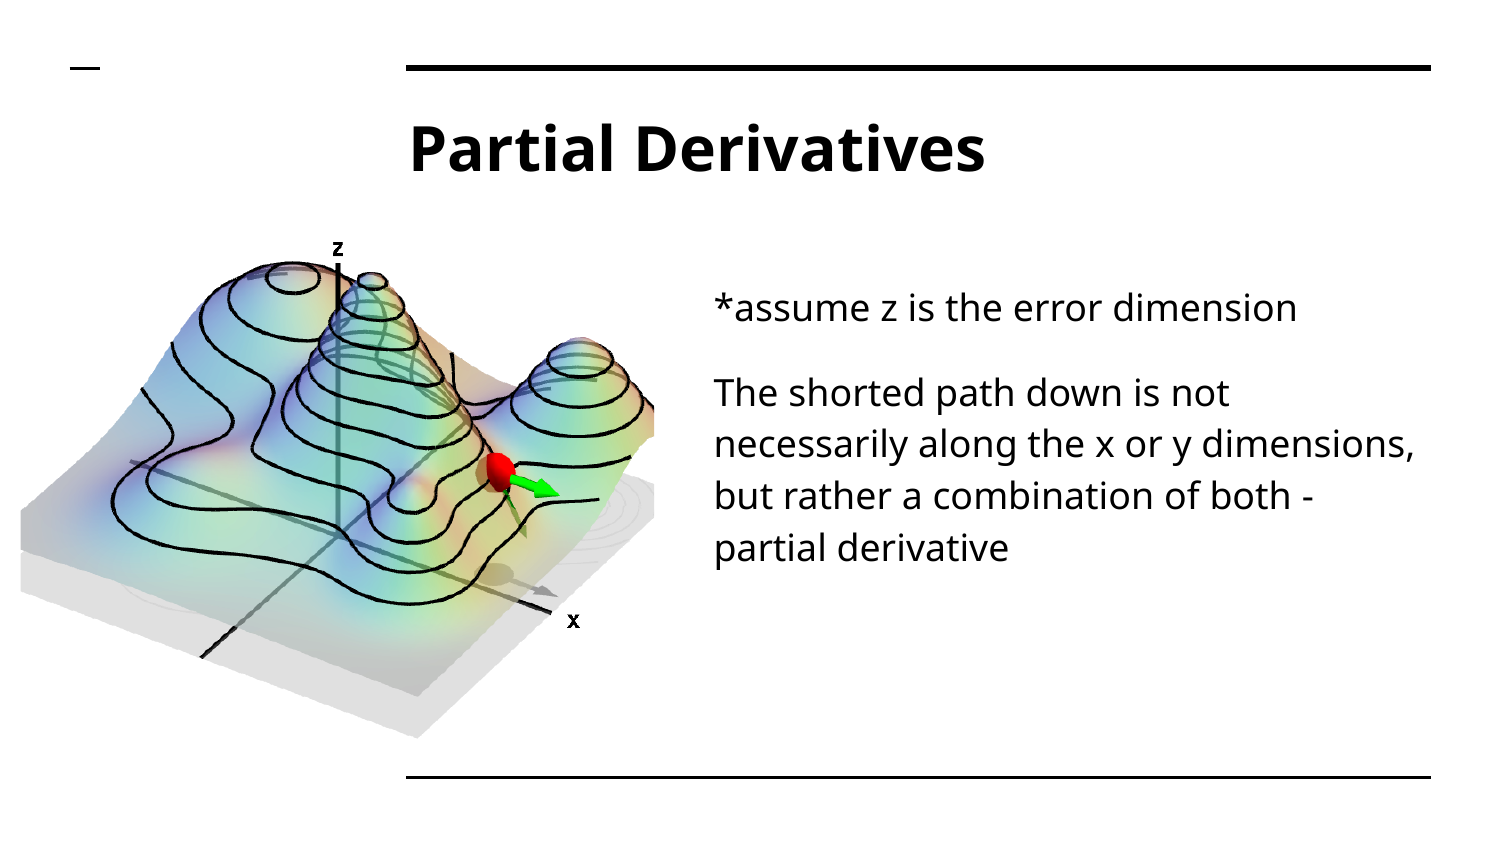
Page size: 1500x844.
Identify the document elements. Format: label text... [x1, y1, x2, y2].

title Partial Derivatives [393, 94, 1431, 199]
list *assume z is the error dimension The shorted path down is not necessarily along the x or y dimensions, but rather a combination of both - partial derivative [698, 261, 1433, 754]
picture [20, 224, 655, 754]
